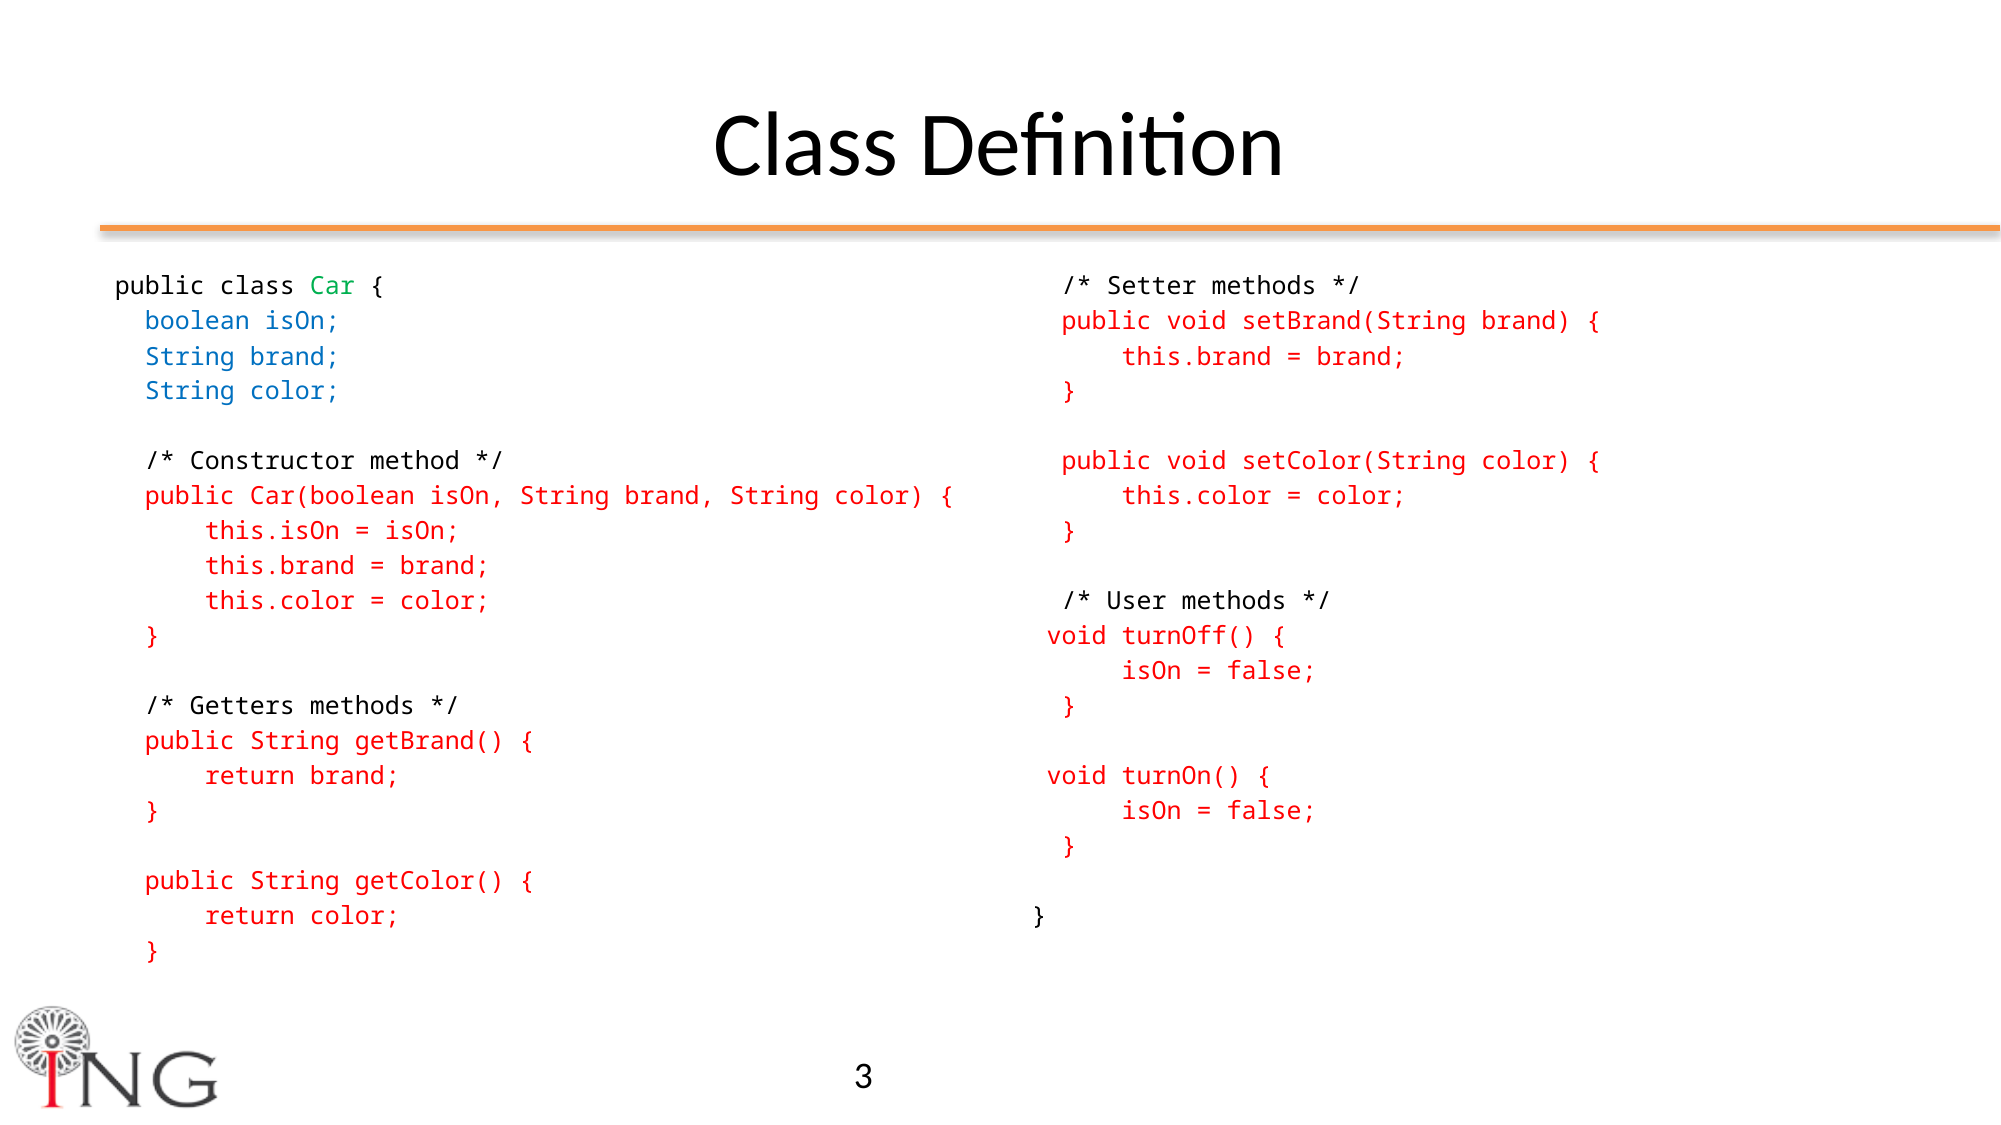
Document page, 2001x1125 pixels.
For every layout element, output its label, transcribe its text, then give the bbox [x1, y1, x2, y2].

list public class Car { boolean isOn; String brand; String color; /* Constructor method */ public Car(boolean isOn, String brand, String color) { this.isOn = isOn; this.brand = brand; this.color = color; } /* Getters methods */ public String getBrand() { return brand; } public String getColor() { return color; } [99, 262, 984, 1005]
slide_number 3 [839, 1043, 1900, 1104]
title Class Definition [99, 45, 1900, 233]
picture [0, 987, 244, 1125]
list /* Setter methods */ public void setBrand(String brand) { this.brand = brand; } public void setColor(String color) { this.color = color; } /* User methods */ void turnOff() { isOn = false; } void turnOn() { isOn = false; } } [1016, 262, 1900, 1005]
